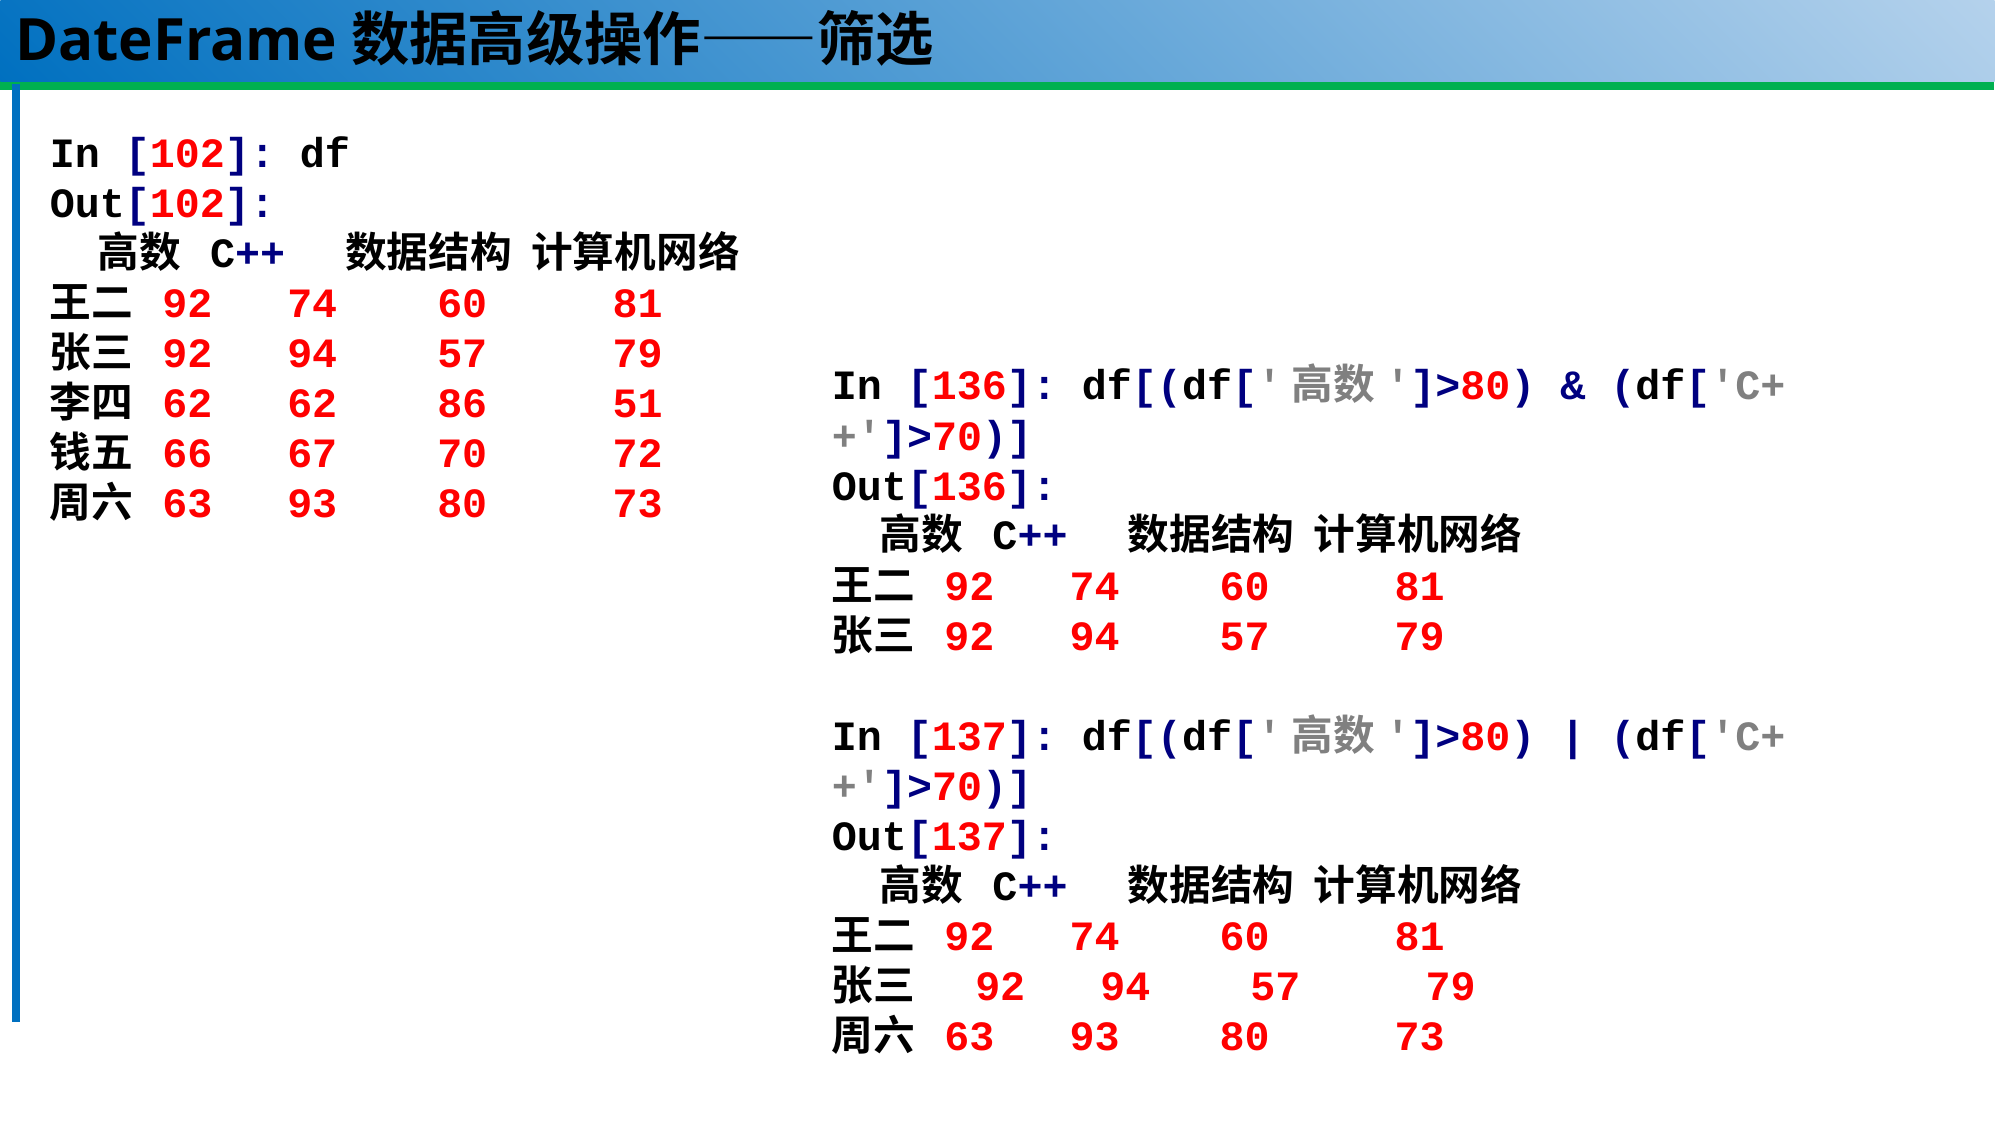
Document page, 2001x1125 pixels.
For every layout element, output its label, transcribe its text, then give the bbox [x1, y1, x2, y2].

text_box In [136]: df[(df['高数']>80) & (df['C++']>70)] Out[136]: 高数 C++ 数据结构 计算机网络 王二 92 74 60 81 张三 92 94 57 79 In [137]: df[(df['高数']>80) | (df['C++']>70)] Out[137]: 高数 C++ 数据结构 计算机网络 王二 92 74 60 81 张三 92 94 57 79 周六 63 93 80 73 [817, 350, 1995, 1066]
text_box In [102]: df Out[102]: 高数 C++ 数据结构 计算机网络 王二 92 74 60 81 张三 92 94 57 79 李四 62 62 86 51 钱五 66 67 70 72 周六 63 93 80 73 [35, 118, 869, 534]
title DateFrame数据高级操作——筛选 [0, 0, 1995, 82]
